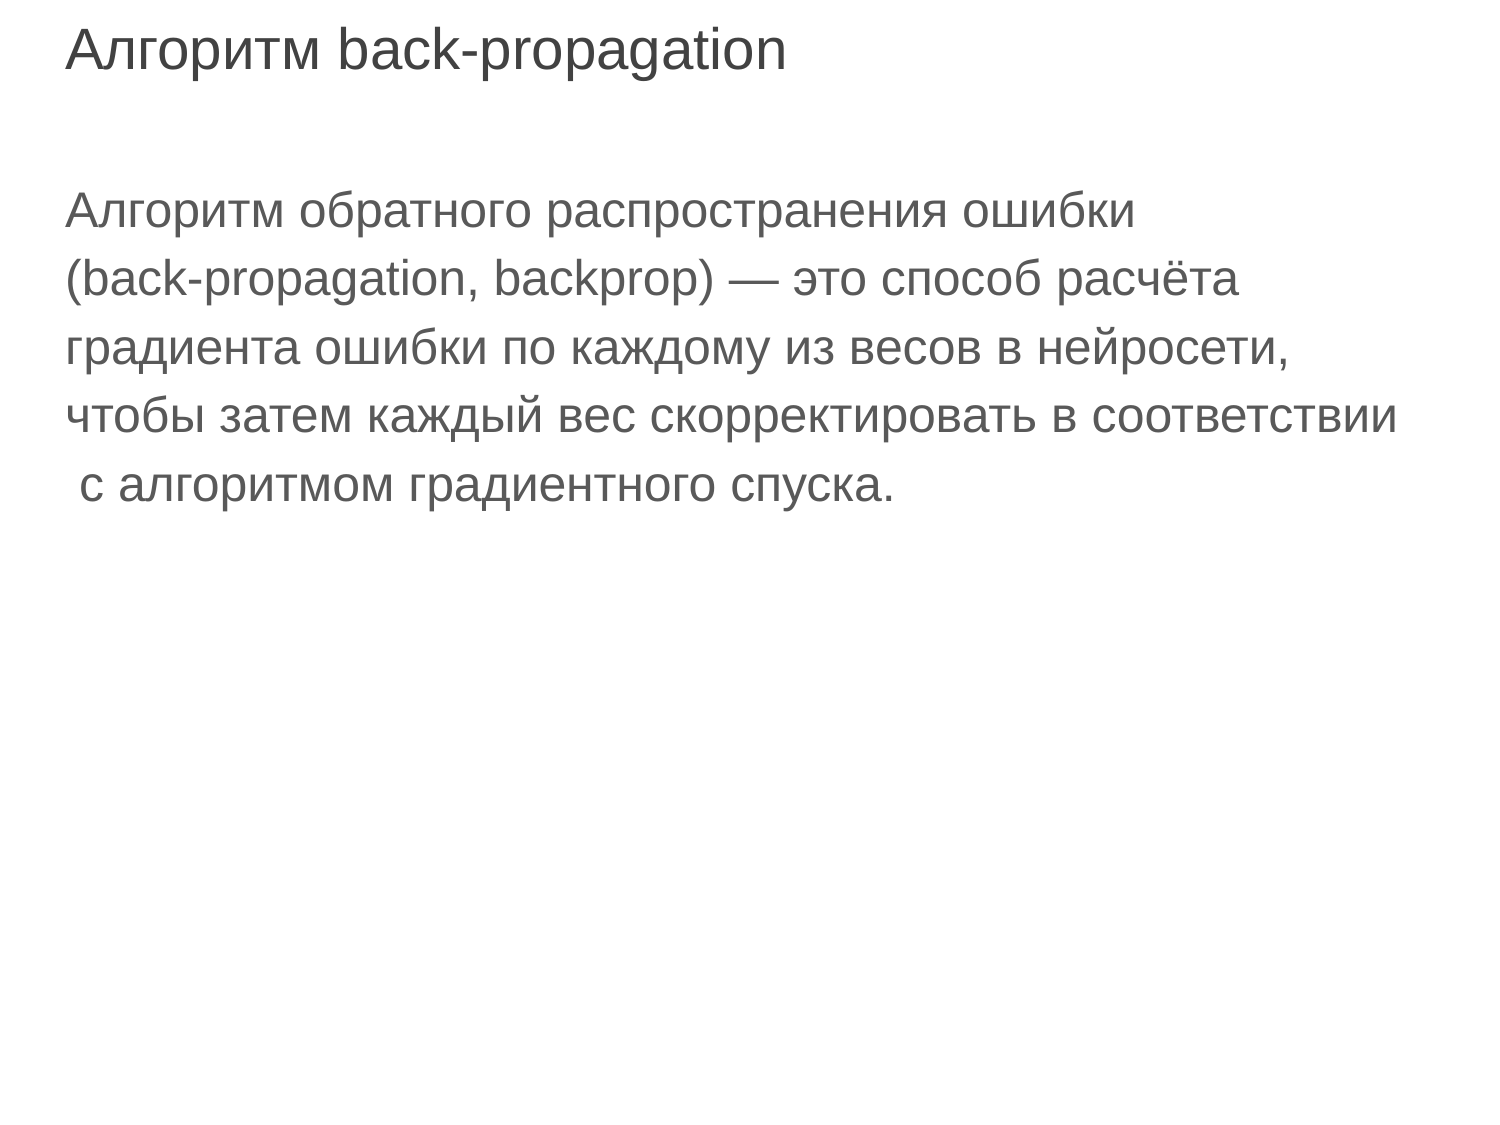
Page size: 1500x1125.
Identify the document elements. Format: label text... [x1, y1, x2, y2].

text_box Алгоритм обратного распространения ошибки (back-propagation, backprop) — это способ расчёта градиента ошибки по каждому из весов в нейросети, чтобы затем каждый вес скорректировать в соответствии с алгоритмом градиентного спуска. [63, 167, 1410, 512]
title Алгоритм back-propagation [63, 9, 793, 167]
